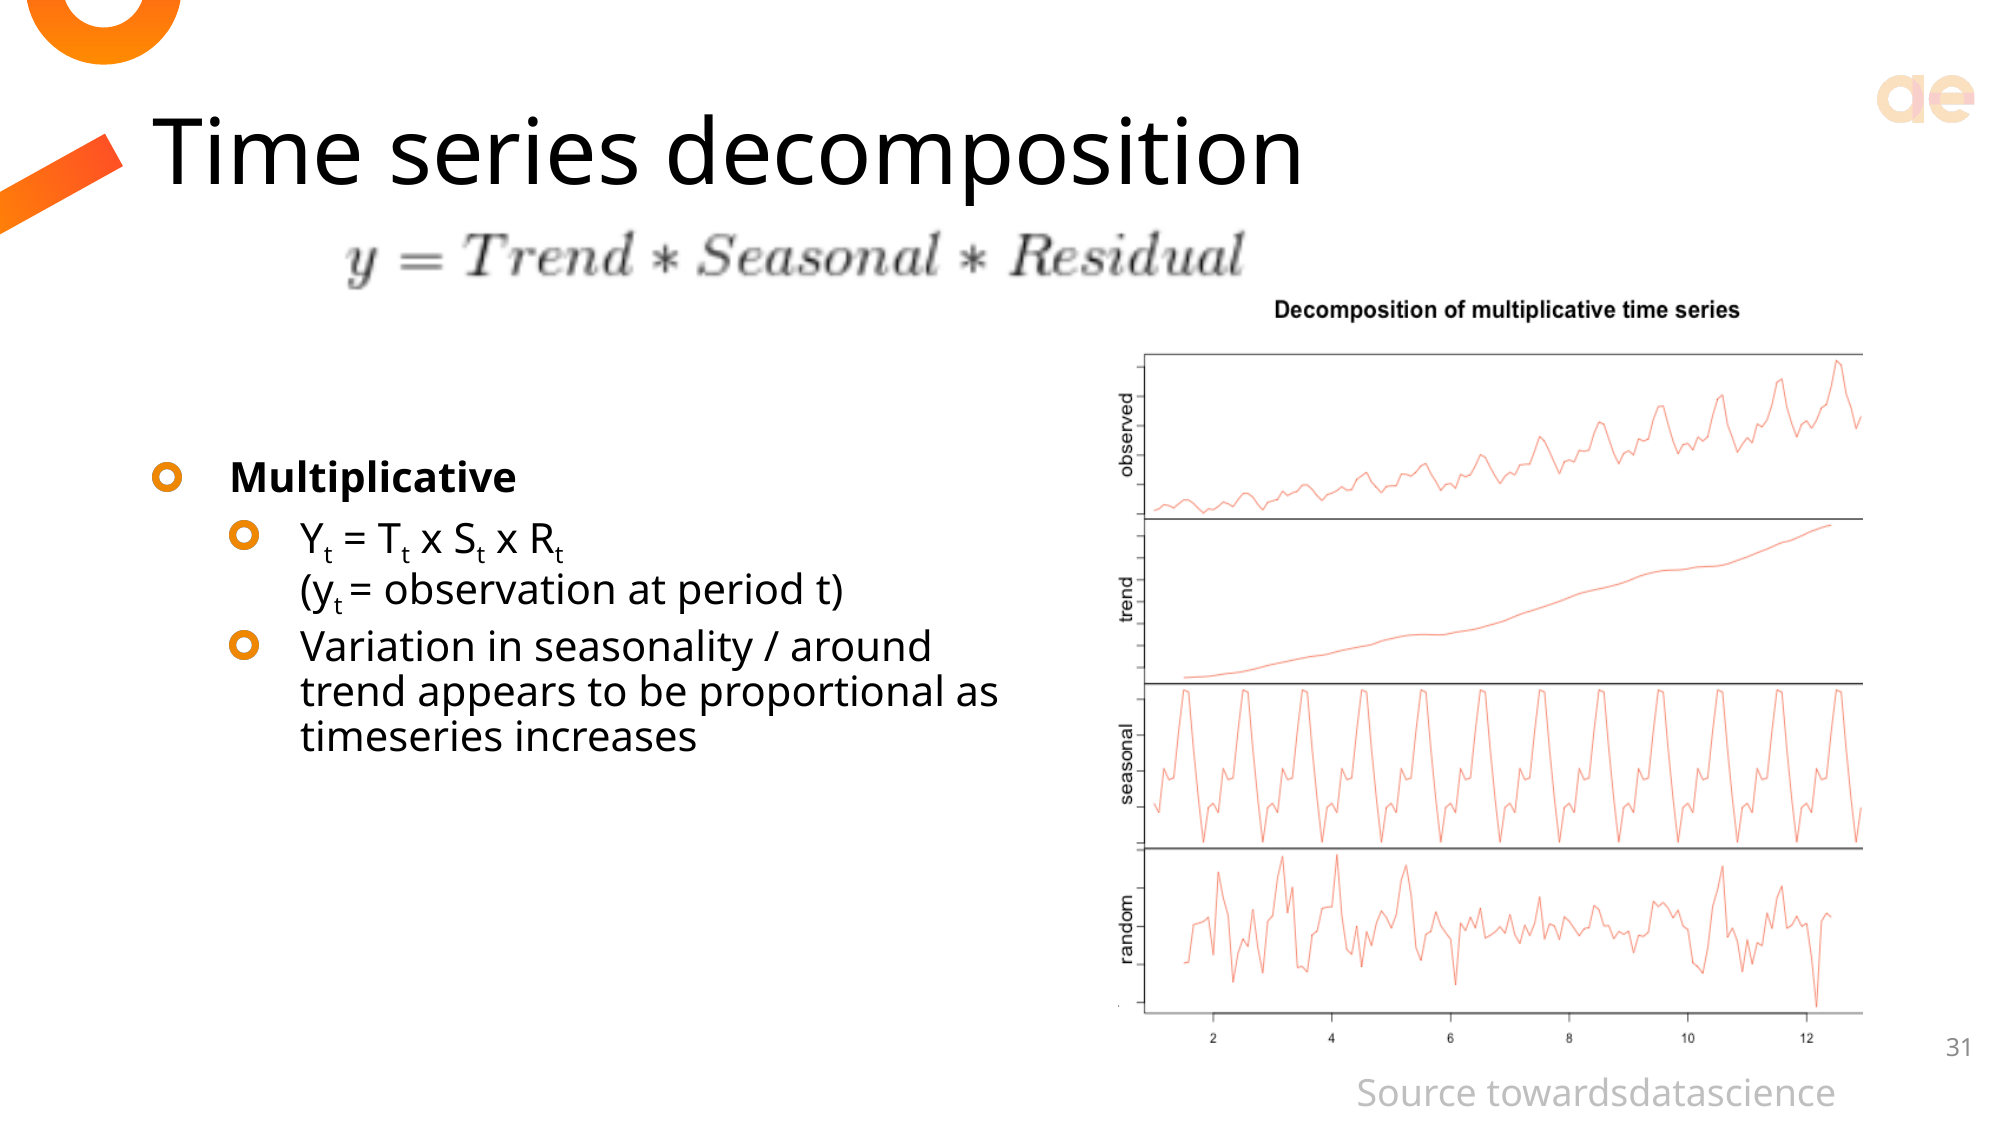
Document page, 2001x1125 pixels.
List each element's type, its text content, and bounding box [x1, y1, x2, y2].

slide_number 31 [1726, 1019, 1975, 1066]
picture [316, 223, 1863, 1052]
picture [229, 520, 259, 550]
picture [1877, 75, 1975, 123]
text_box Source towardsdatascience [1341, 1066, 2000, 1125]
list Multiplicative Yt = Tt x St x Rt (yt = observation at period t) Variation in seasonality / around trend appears to be proportional as timeseries increases [137, 238, 1016, 1014]
title Time series decomposition [137, 79, 1863, 212]
picture [229, 630, 259, 660]
picture [152, 462, 182, 492]
